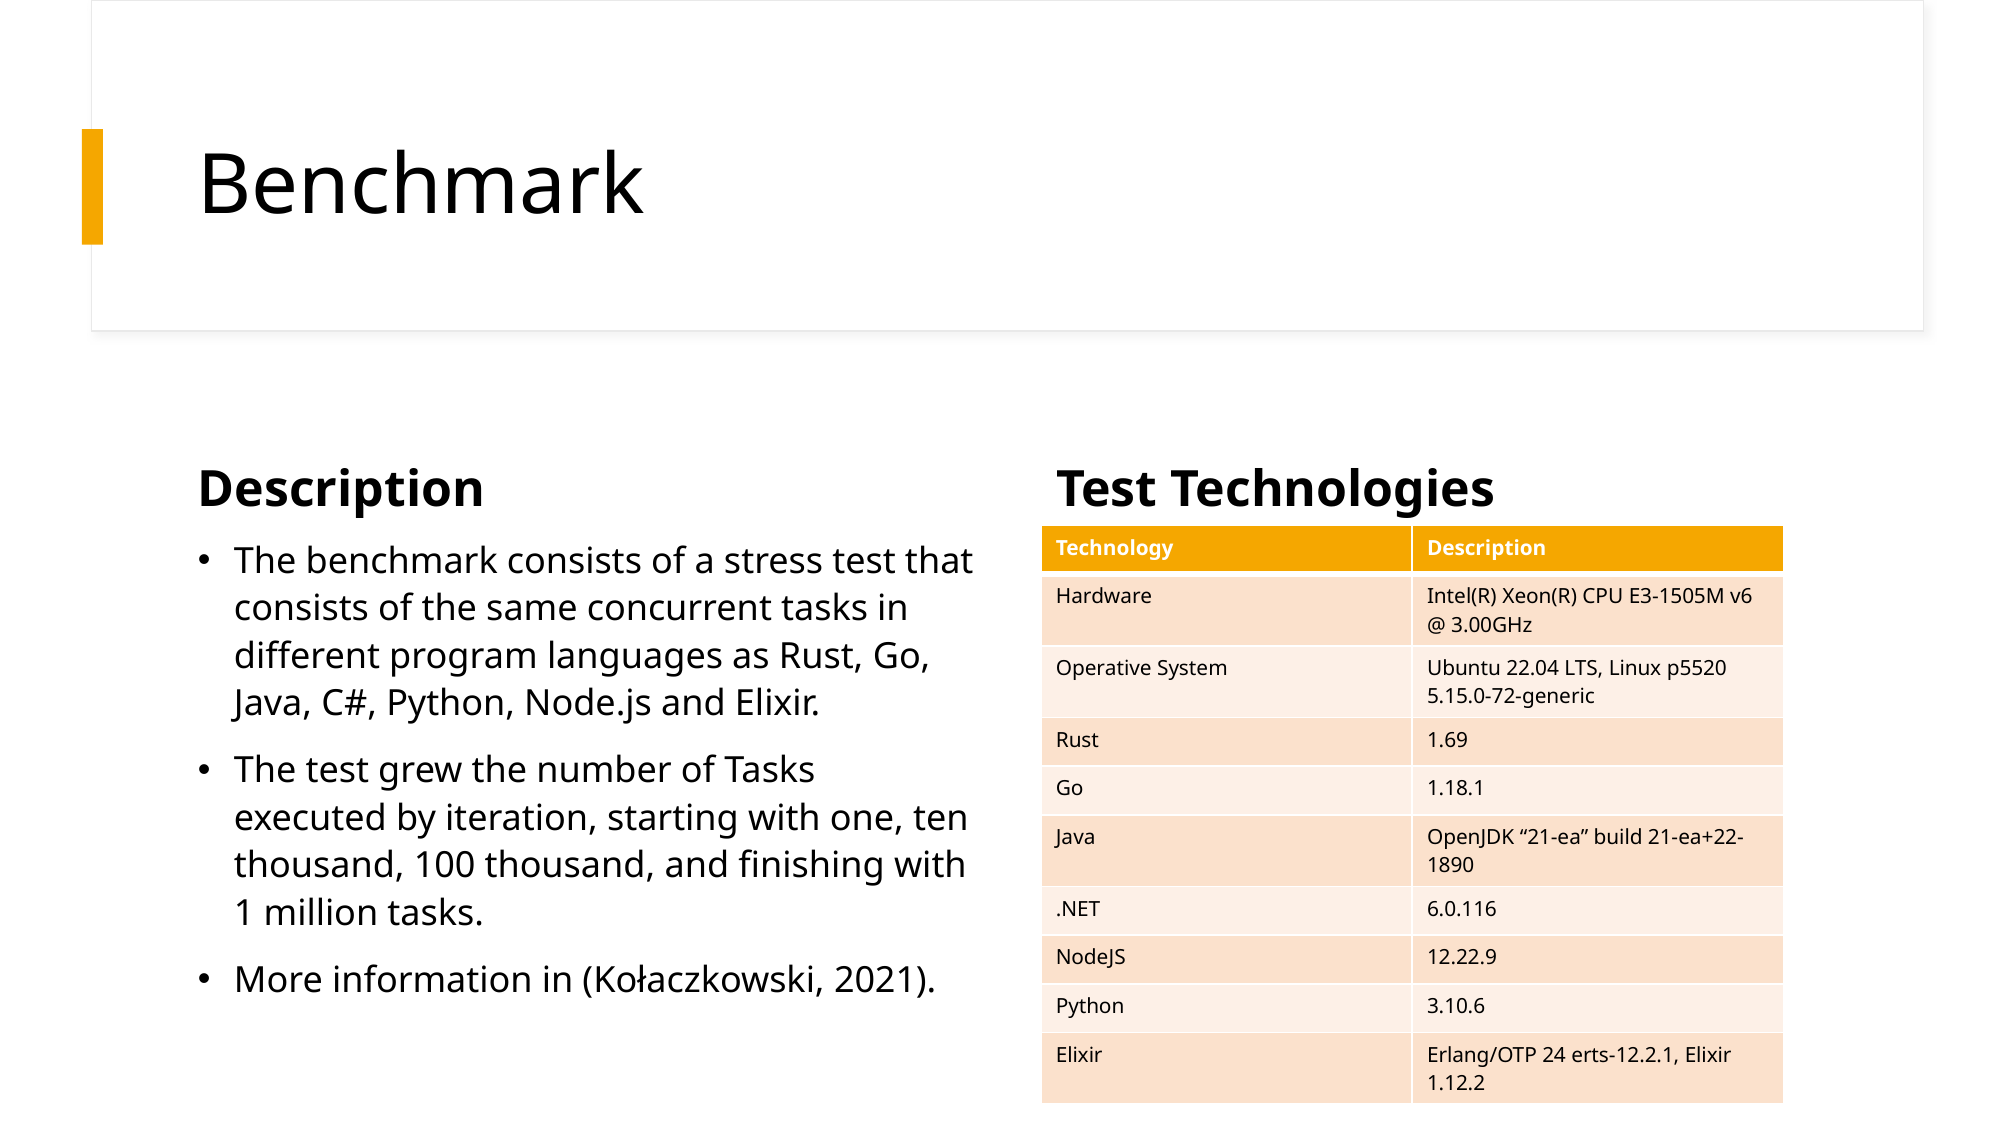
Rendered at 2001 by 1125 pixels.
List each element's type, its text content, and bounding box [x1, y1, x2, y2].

list Test Technologies [1041, 389, 1851, 525]
table_cell 6.0.116 [1413, 887, 1783, 934]
table_cell Elixir [1042, 1033, 1411, 1103]
table_cell Python [1042, 985, 1411, 1032]
table_cell Ubuntu 22.04 LTS, Linux p5520 5.15.0-72-generic [1413, 647, 1783, 717]
table_cell 12.22.9 [1413, 936, 1783, 983]
table_cell NodeJS [1042, 936, 1411, 983]
title Benchmark [183, 90, 1851, 284]
table_cell 1.69 [1413, 718, 1783, 765]
table_cell OpenJDK “21-ea” build 21-ea+22-1890 [1413, 816, 1783, 886]
table_cell 1.18.1 [1413, 767, 1783, 814]
table_cell Go [1042, 767, 1411, 814]
table_header Description [1413, 526, 1783, 571]
list Description [183, 389, 993, 525]
table_cell Hardware [1042, 577, 1411, 645]
list The benchmark consists of a stress test that consists of the same concurrent tasks in different program languages as Rust, Go, Java, C#, Python, Node.js and Elixir. The test grew the number of Tasks executed by iteration, starting with one, ten thousand, 100 thousand, and finishing with 1 million tasks. More information in (Kołaczkowski, 2021). [183, 525, 993, 1013]
table_cell Rust [1042, 718, 1411, 765]
table_cell Operative System [1042, 647, 1411, 717]
table_cell Erlang/OTP 24 erts-12.2.1, Elixir 1.12.2 [1413, 1033, 1783, 1103]
table_cell Java [1042, 816, 1411, 886]
table_cell 3.10.6 [1413, 985, 1783, 1032]
table_header Technology [1042, 526, 1411, 571]
table_cell .NET [1042, 887, 1411, 934]
table_cell Intel(R) Xeon(R) CPU E3-1505M v6 @ 3.00GHz [1413, 577, 1783, 645]
